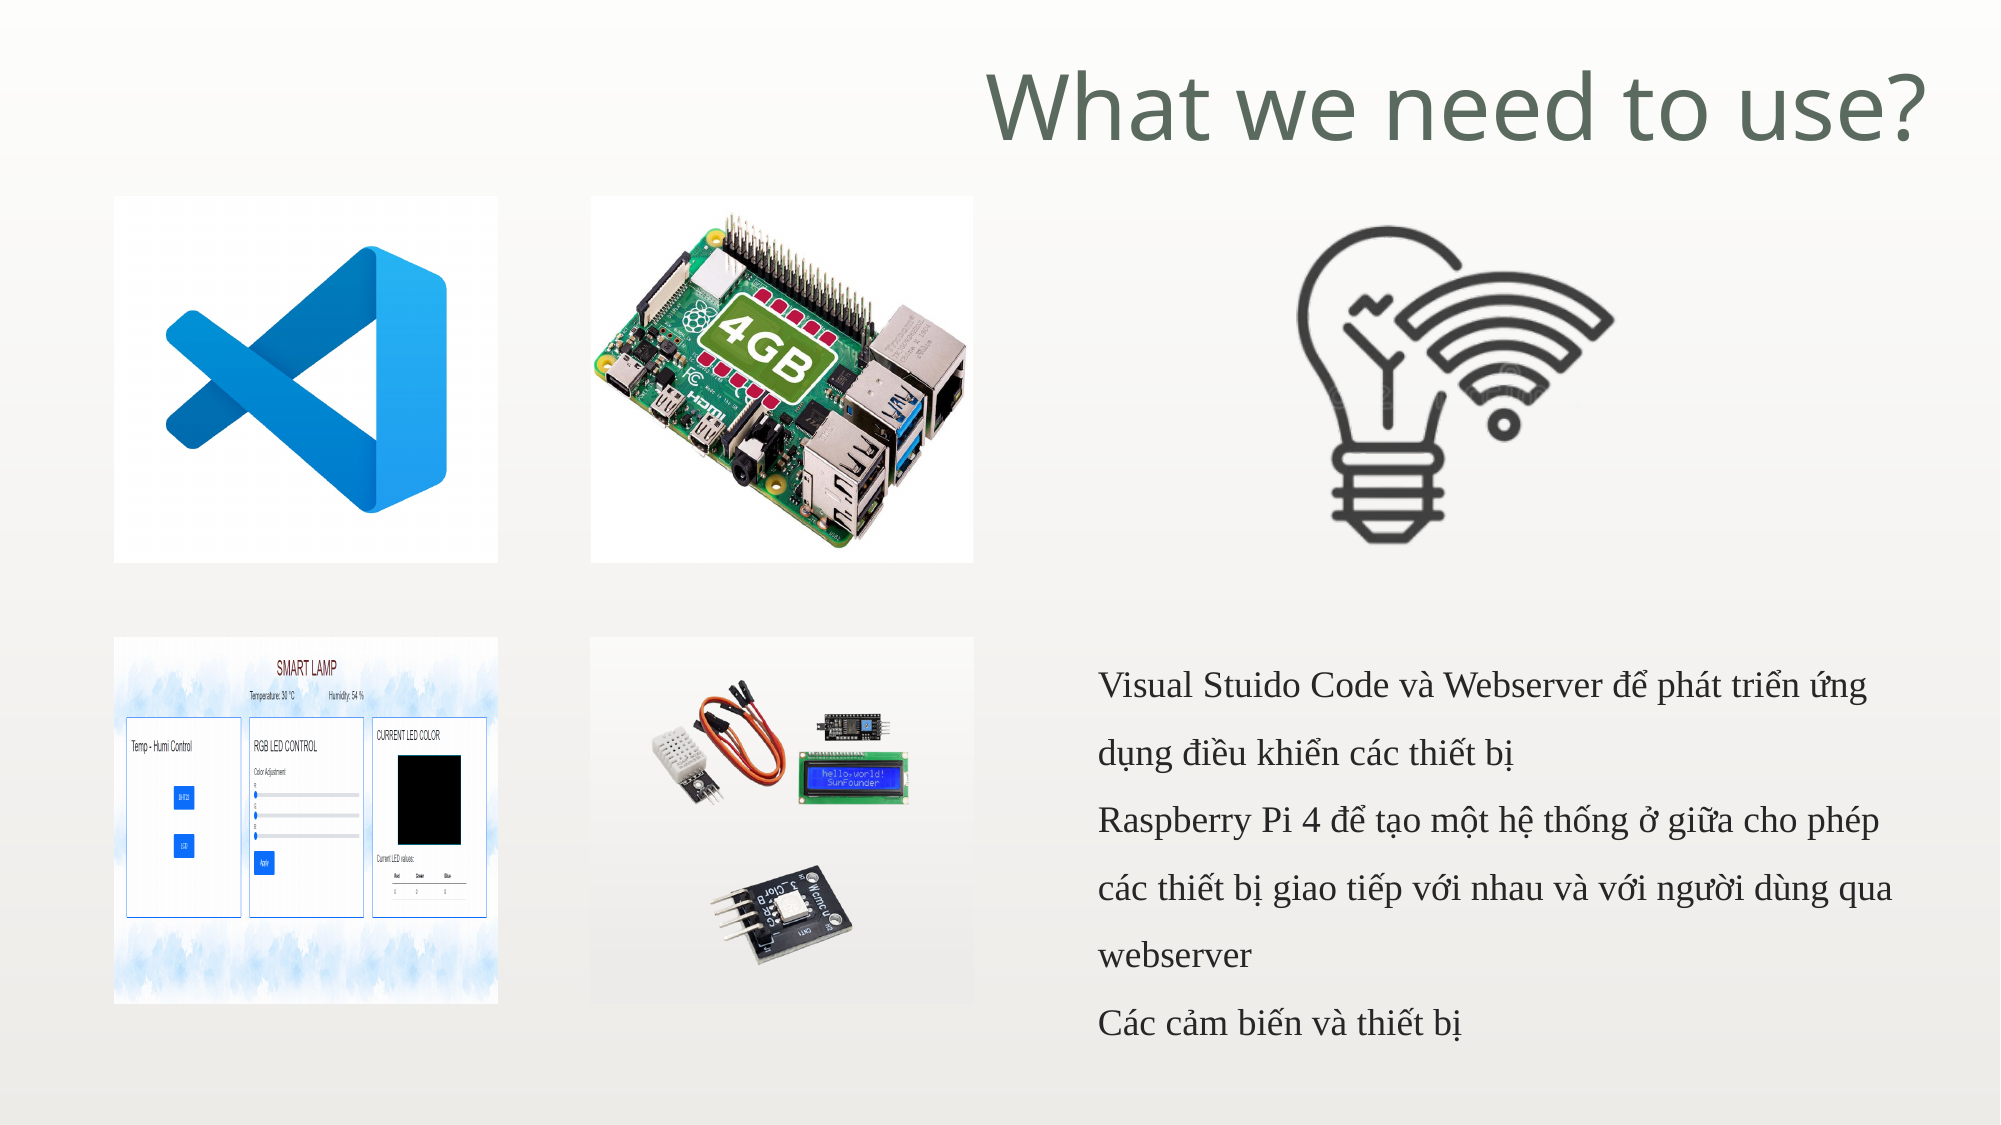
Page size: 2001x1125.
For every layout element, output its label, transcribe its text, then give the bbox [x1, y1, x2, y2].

title What we need to use? [935, 0, 1979, 223]
picture [590, 637, 974, 1004]
picture [114, 637, 498, 1004]
picture [590, 196, 974, 563]
text_box Visual Stuido Code và Webserver để phát triển ứng dụng điều khiển các thiết bị Raspberry Pi 4 để tạo một hệ thống ở giữa cho phép các thiết bị giao tiếp với nhau và với người dùng qua webserver Các cảm biến và thiết bị [1098, 637, 1907, 1043]
picture [1115, 179, 1798, 581]
picture [114, 196, 498, 563]
